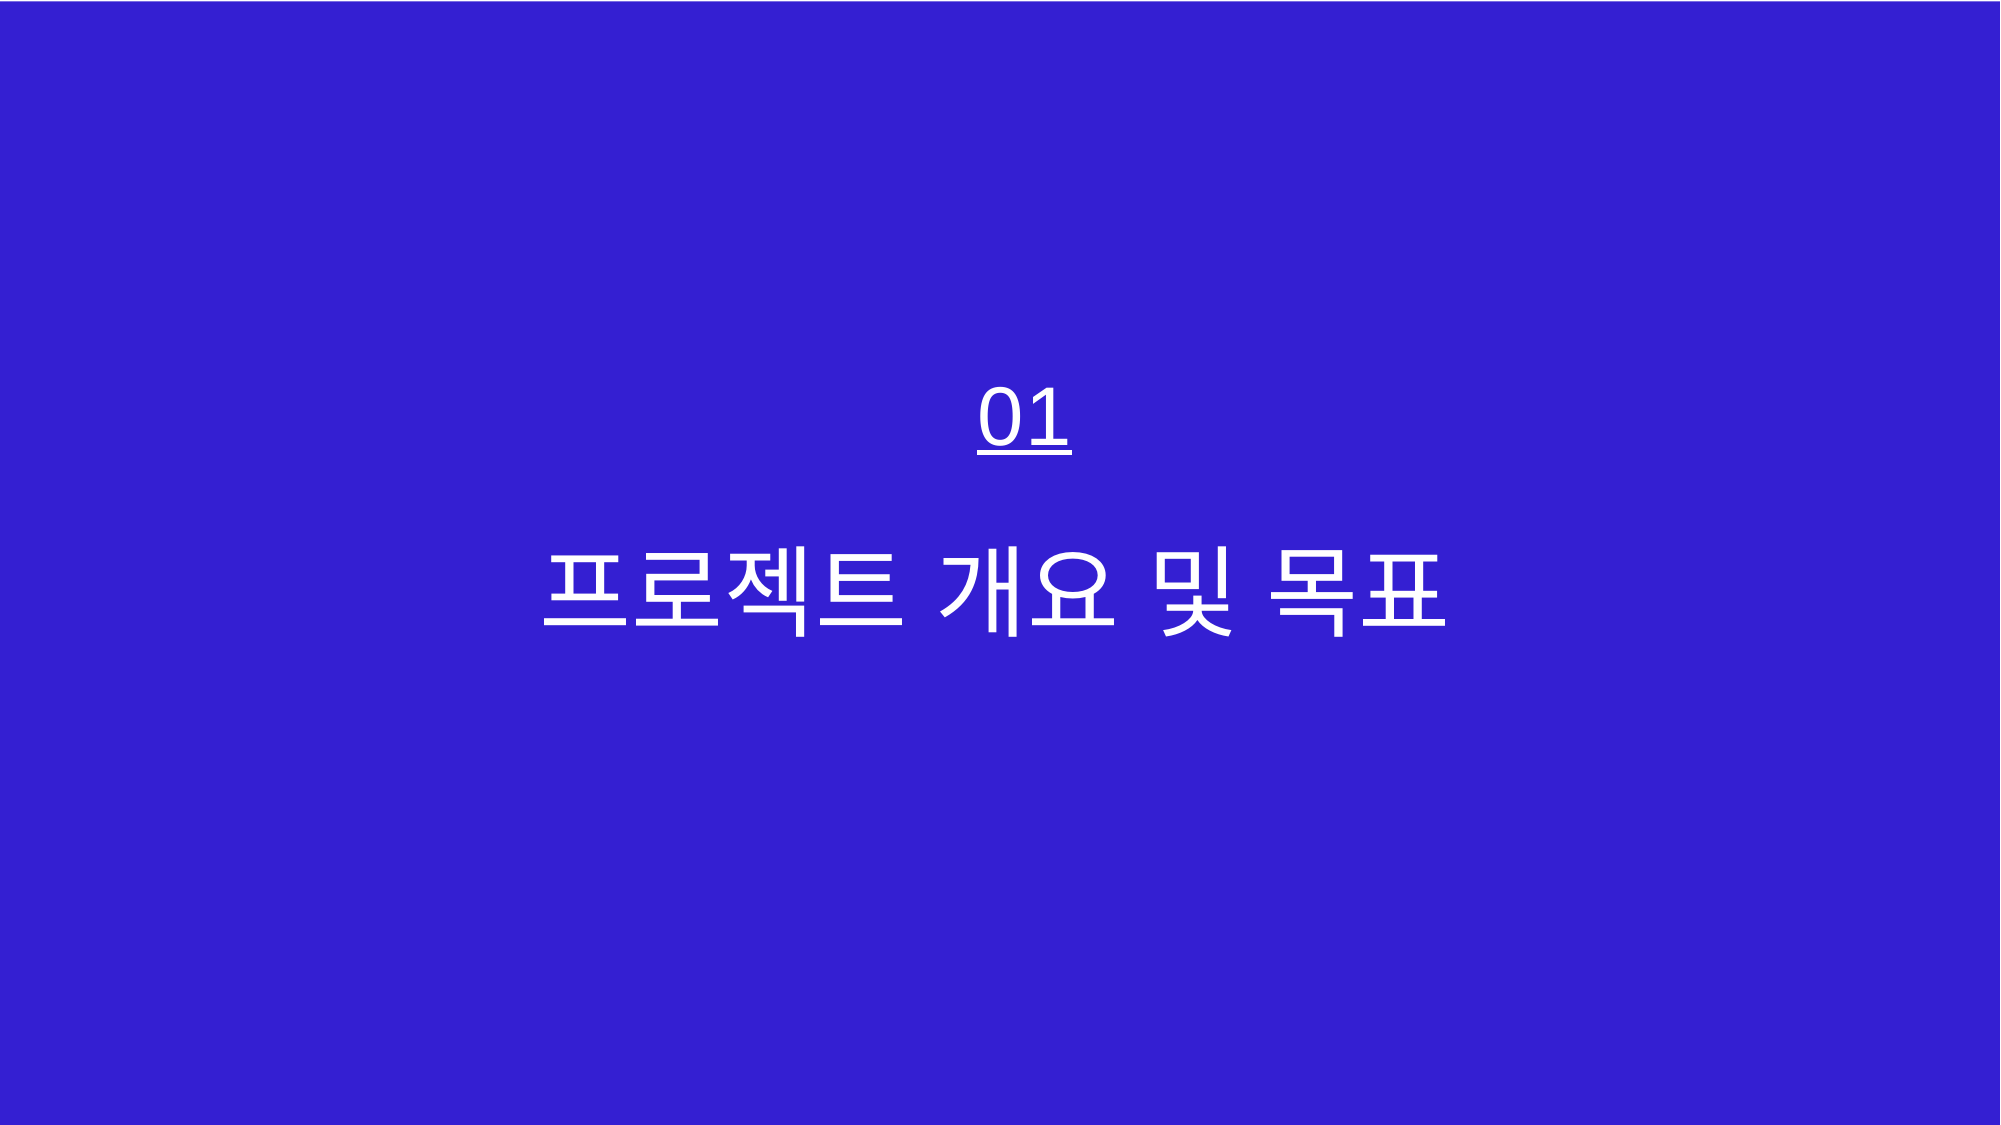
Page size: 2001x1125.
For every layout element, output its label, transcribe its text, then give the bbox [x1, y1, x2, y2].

text_box 프로젝트 개요 및 목표 [537, 529, 1600, 650]
text_box [0, 1, 2000, 1125]
text_box 01 [974, 362, 1078, 463]
